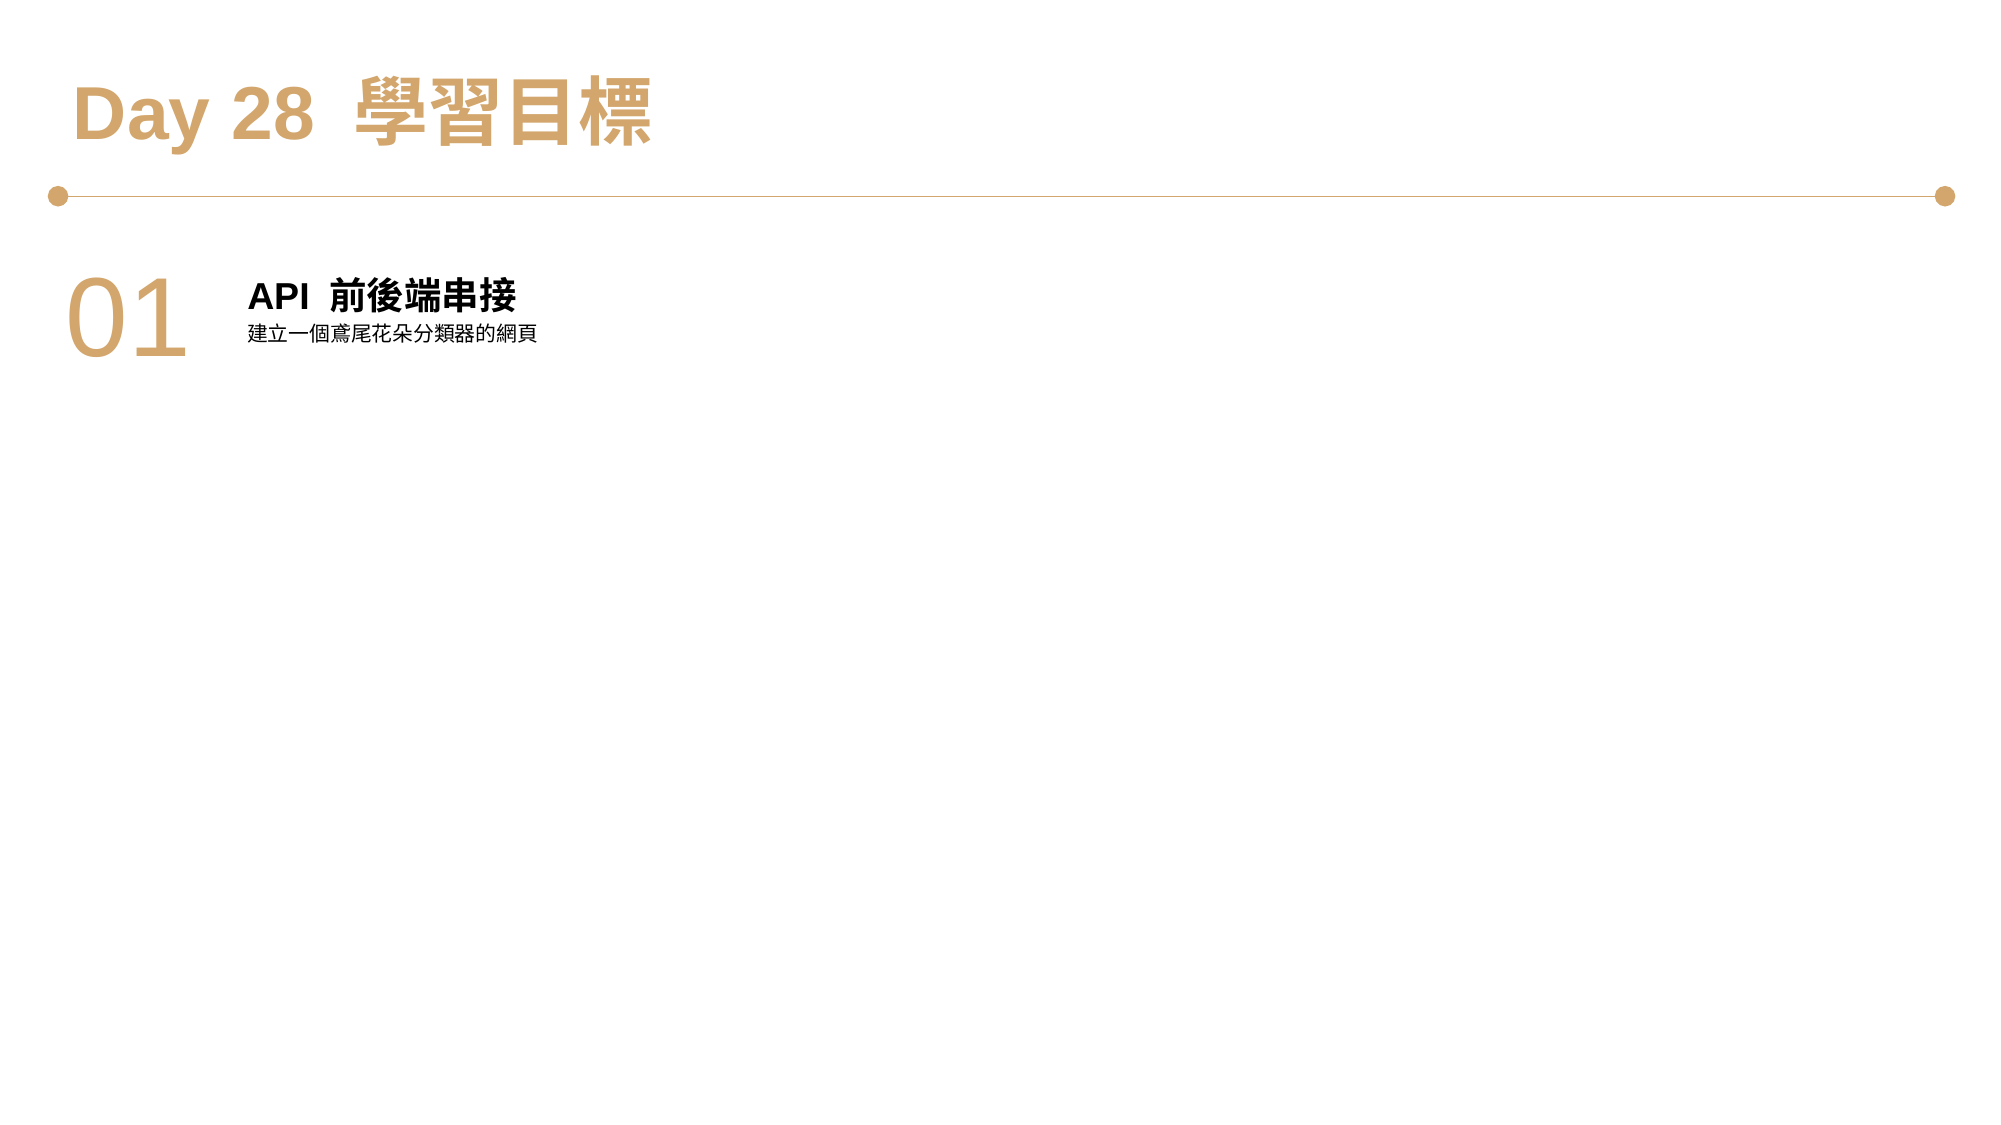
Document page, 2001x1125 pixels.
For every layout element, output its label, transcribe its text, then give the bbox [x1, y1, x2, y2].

list Day 28 學習目標 [58, 67, 967, 165]
list 01 [50, 252, 253, 390]
list 建立一個鳶尾花朵分類器的網頁 [232, 306, 967, 351]
list API 前後端串接 [232, 269, 816, 306]
